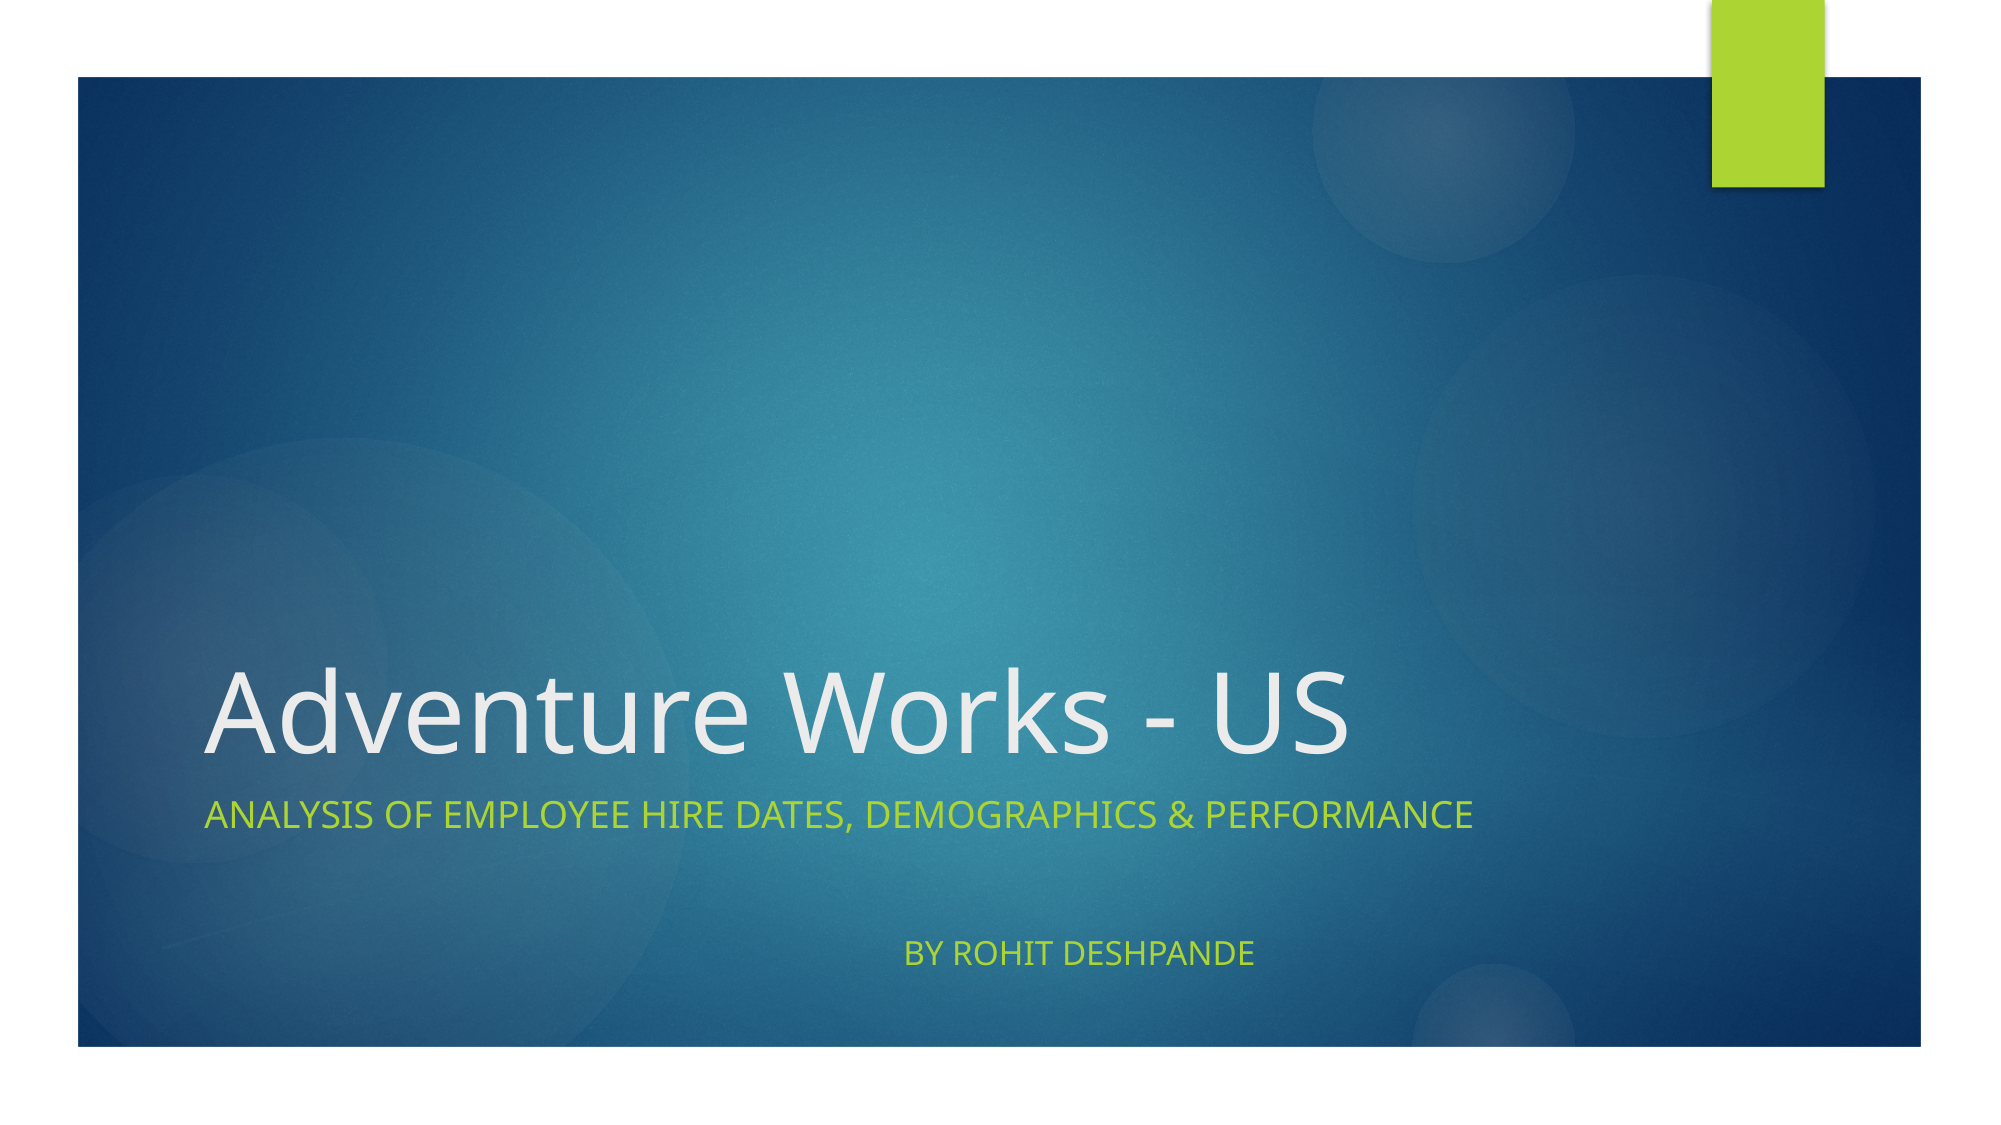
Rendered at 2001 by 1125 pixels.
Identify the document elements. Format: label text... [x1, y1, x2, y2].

title Adventure Works - US [189, 344, 1638, 783]
text_box By rohit deshpandE [888, 924, 1813, 980]
subtitle Analysis of employee hire dates, demographics & performance [189, 783, 1638, 925]
